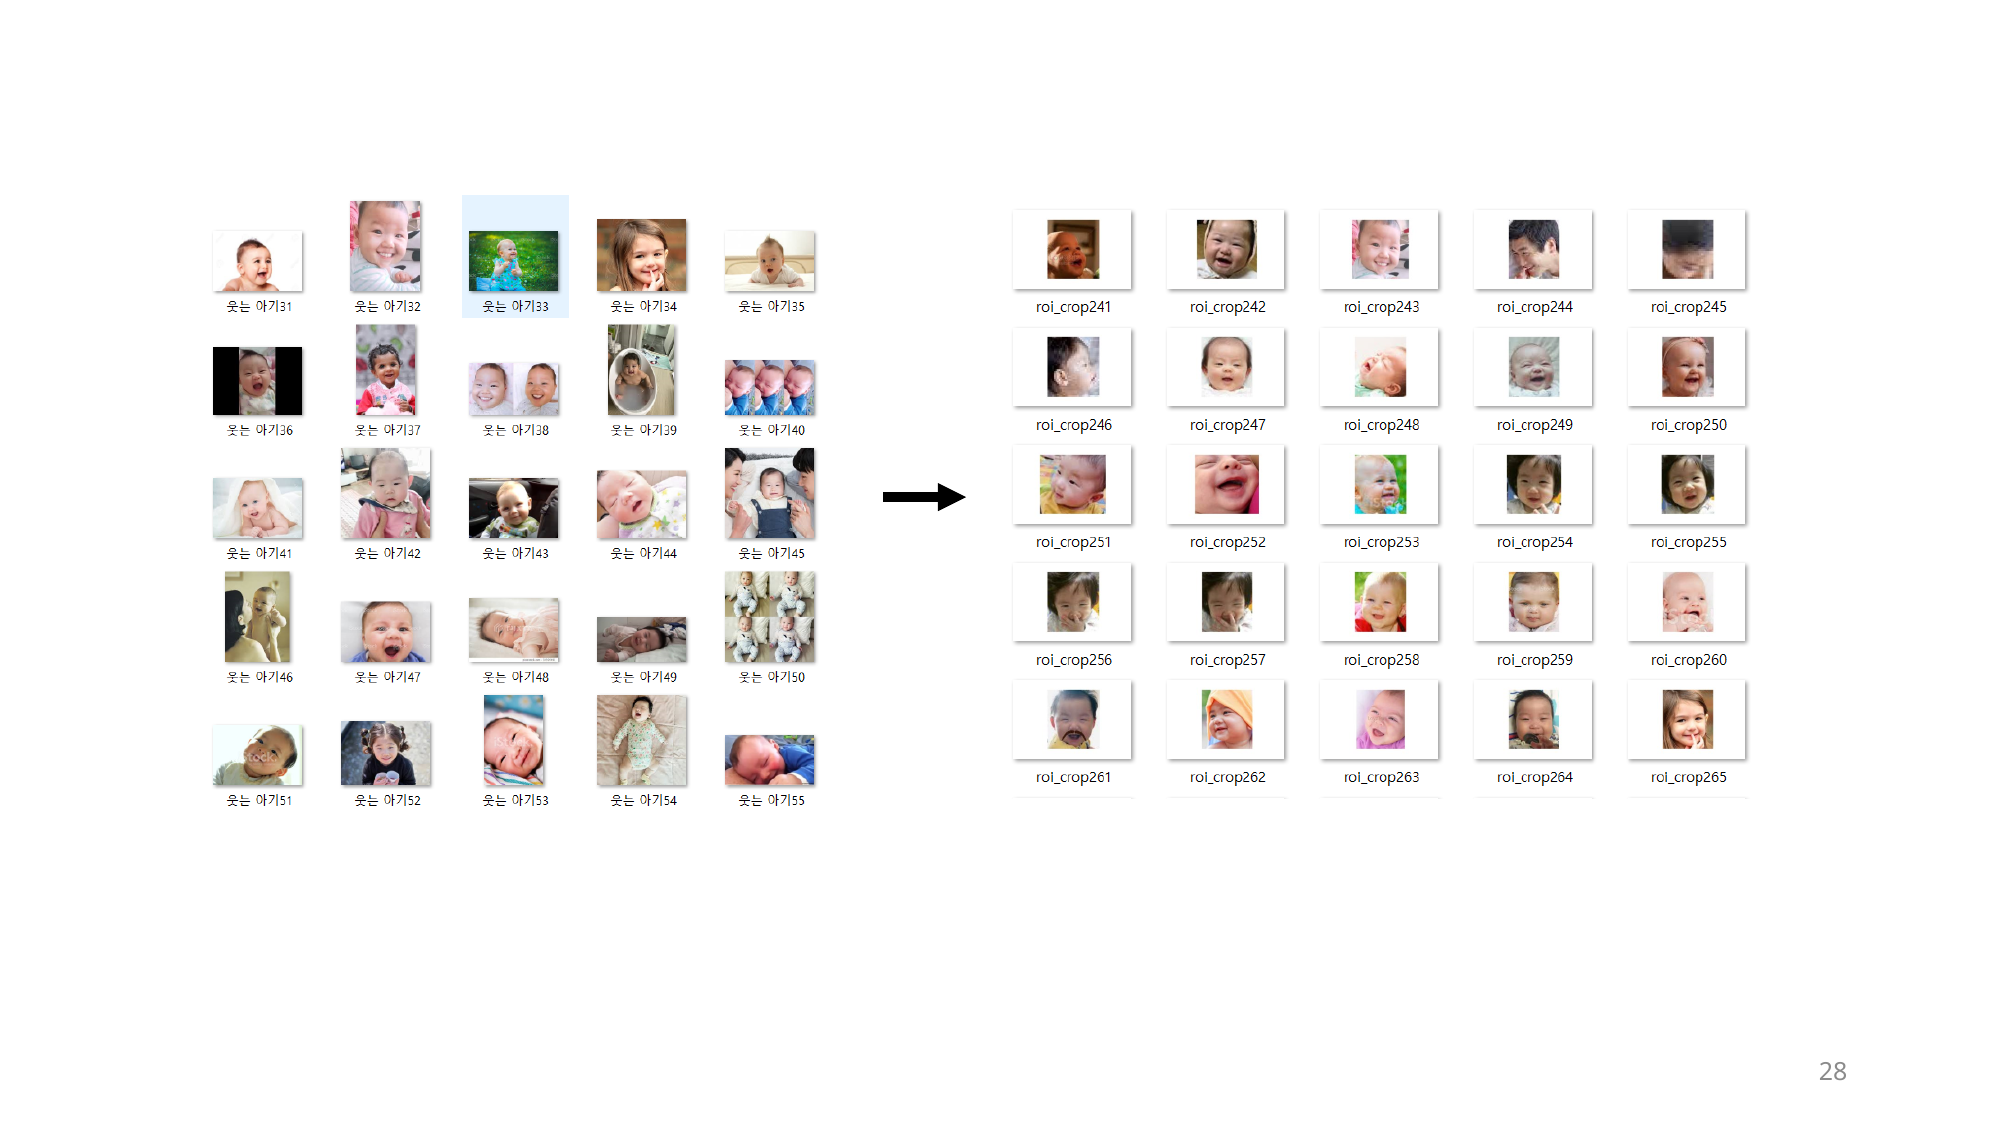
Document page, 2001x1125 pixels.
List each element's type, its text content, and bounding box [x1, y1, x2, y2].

picture [999, 199, 1759, 808]
picture [198, 188, 836, 814]
slide_number 28 [1412, 1042, 1863, 1103]
